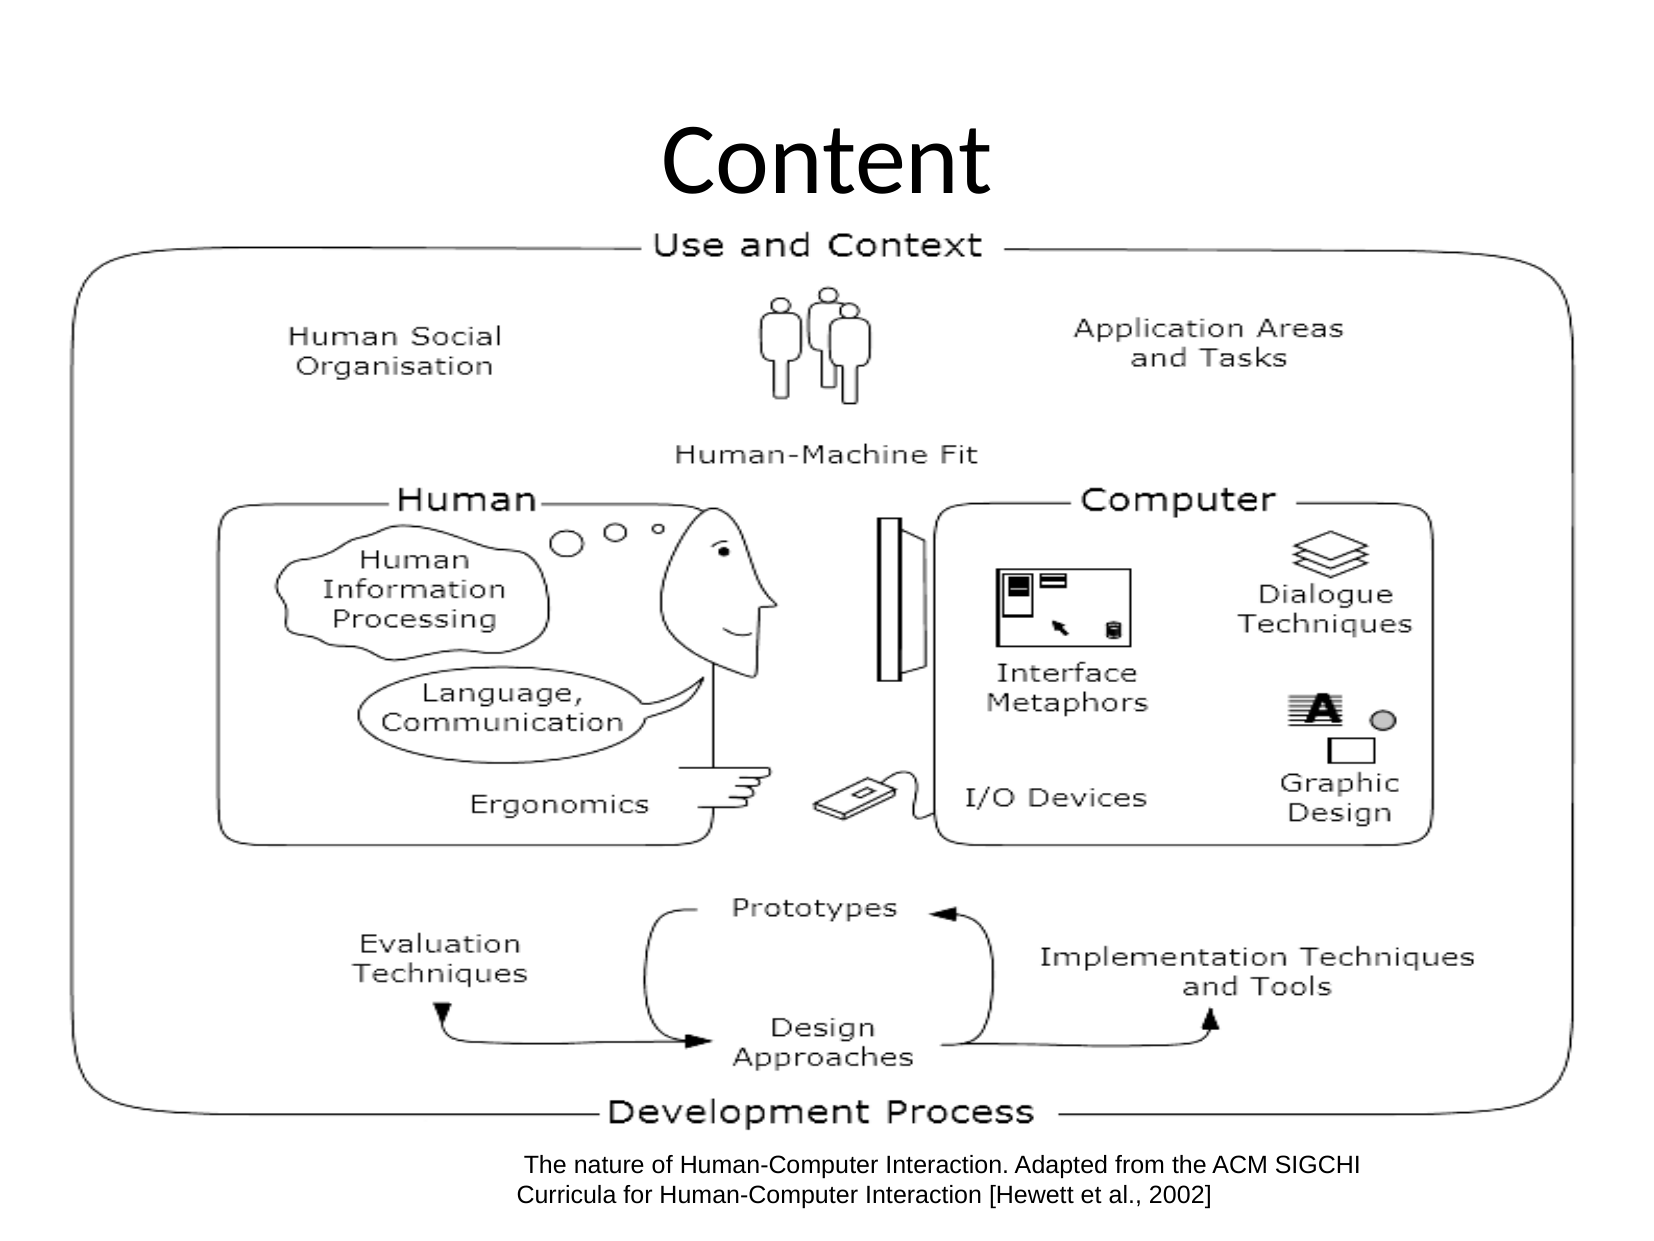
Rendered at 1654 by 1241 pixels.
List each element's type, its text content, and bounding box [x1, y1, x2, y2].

picture [60, 224, 1595, 1140]
title Content [82, 41, 1571, 222]
text_box The nature of Human-Computer Interaction. Adapted from the ACM SIGCHI Curricula for Human-Computer Interaction [Hewett et al., 2002] [501, 1141, 1654, 1241]
